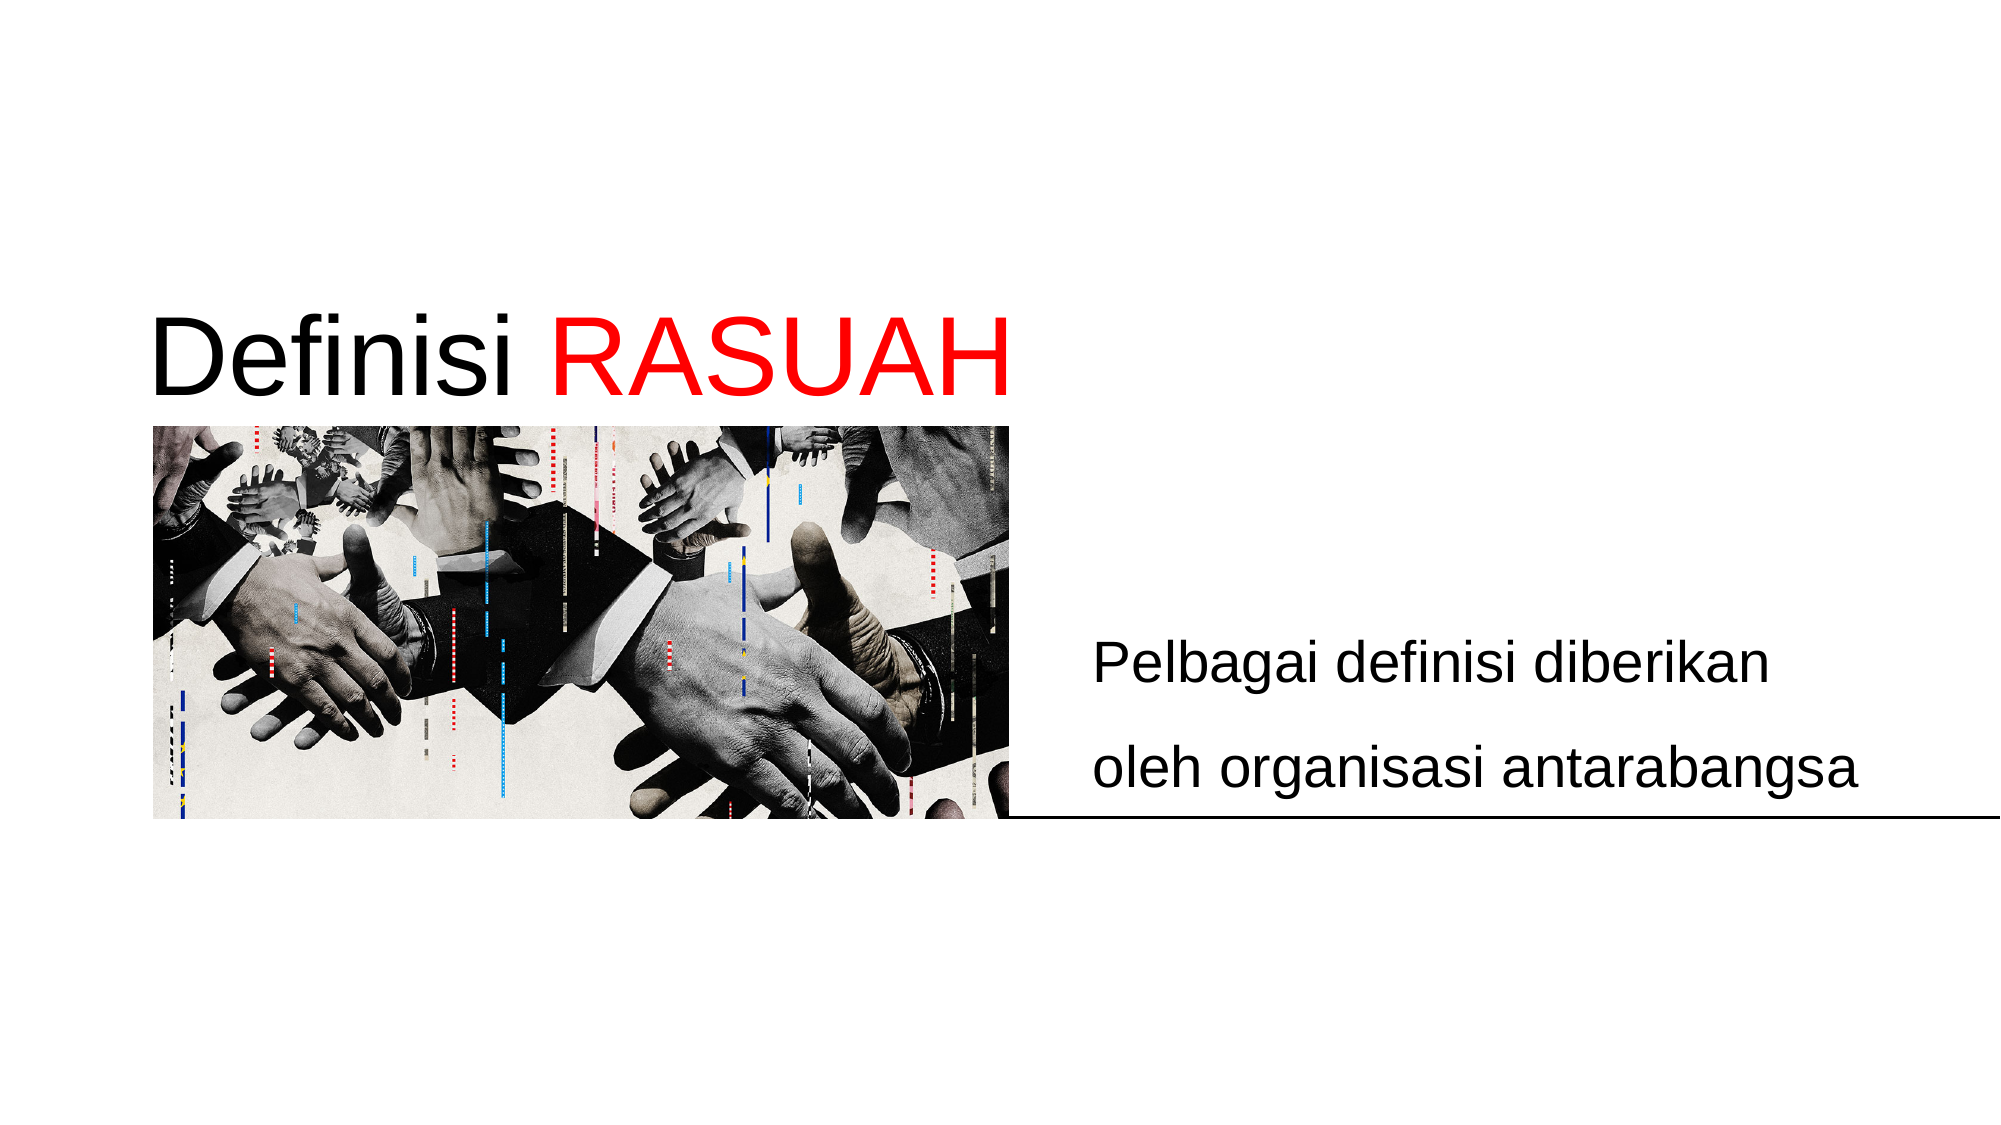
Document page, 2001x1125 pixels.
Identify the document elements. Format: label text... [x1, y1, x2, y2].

text_box Pelbagai definisi diberikan oleh organisasi antarabangsa [1078, 581, 1885, 806]
text_box Definisi RASUAH [132, 275, 1314, 426]
picture [153, 426, 1009, 820]
